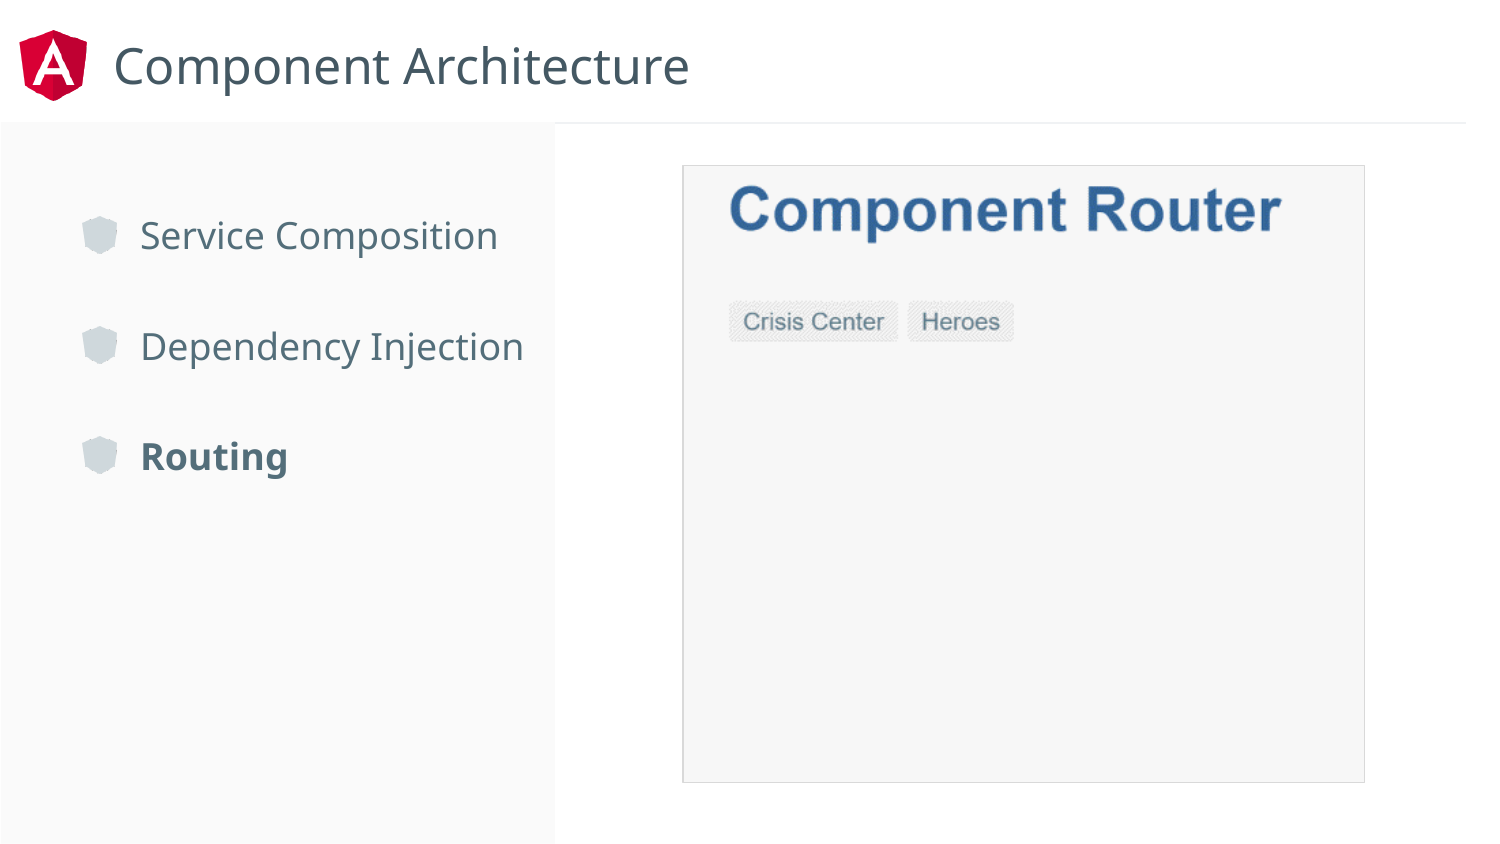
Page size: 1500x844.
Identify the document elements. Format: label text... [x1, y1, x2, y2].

picture [683, 165, 1364, 783]
picture [19, 30, 87, 101]
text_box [81, 191, 653, 279]
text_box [81, 301, 653, 389]
text_box [0, 122, 555, 844]
title Component Architecture [98, 0, 1393, 110]
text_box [81, 411, 653, 499]
